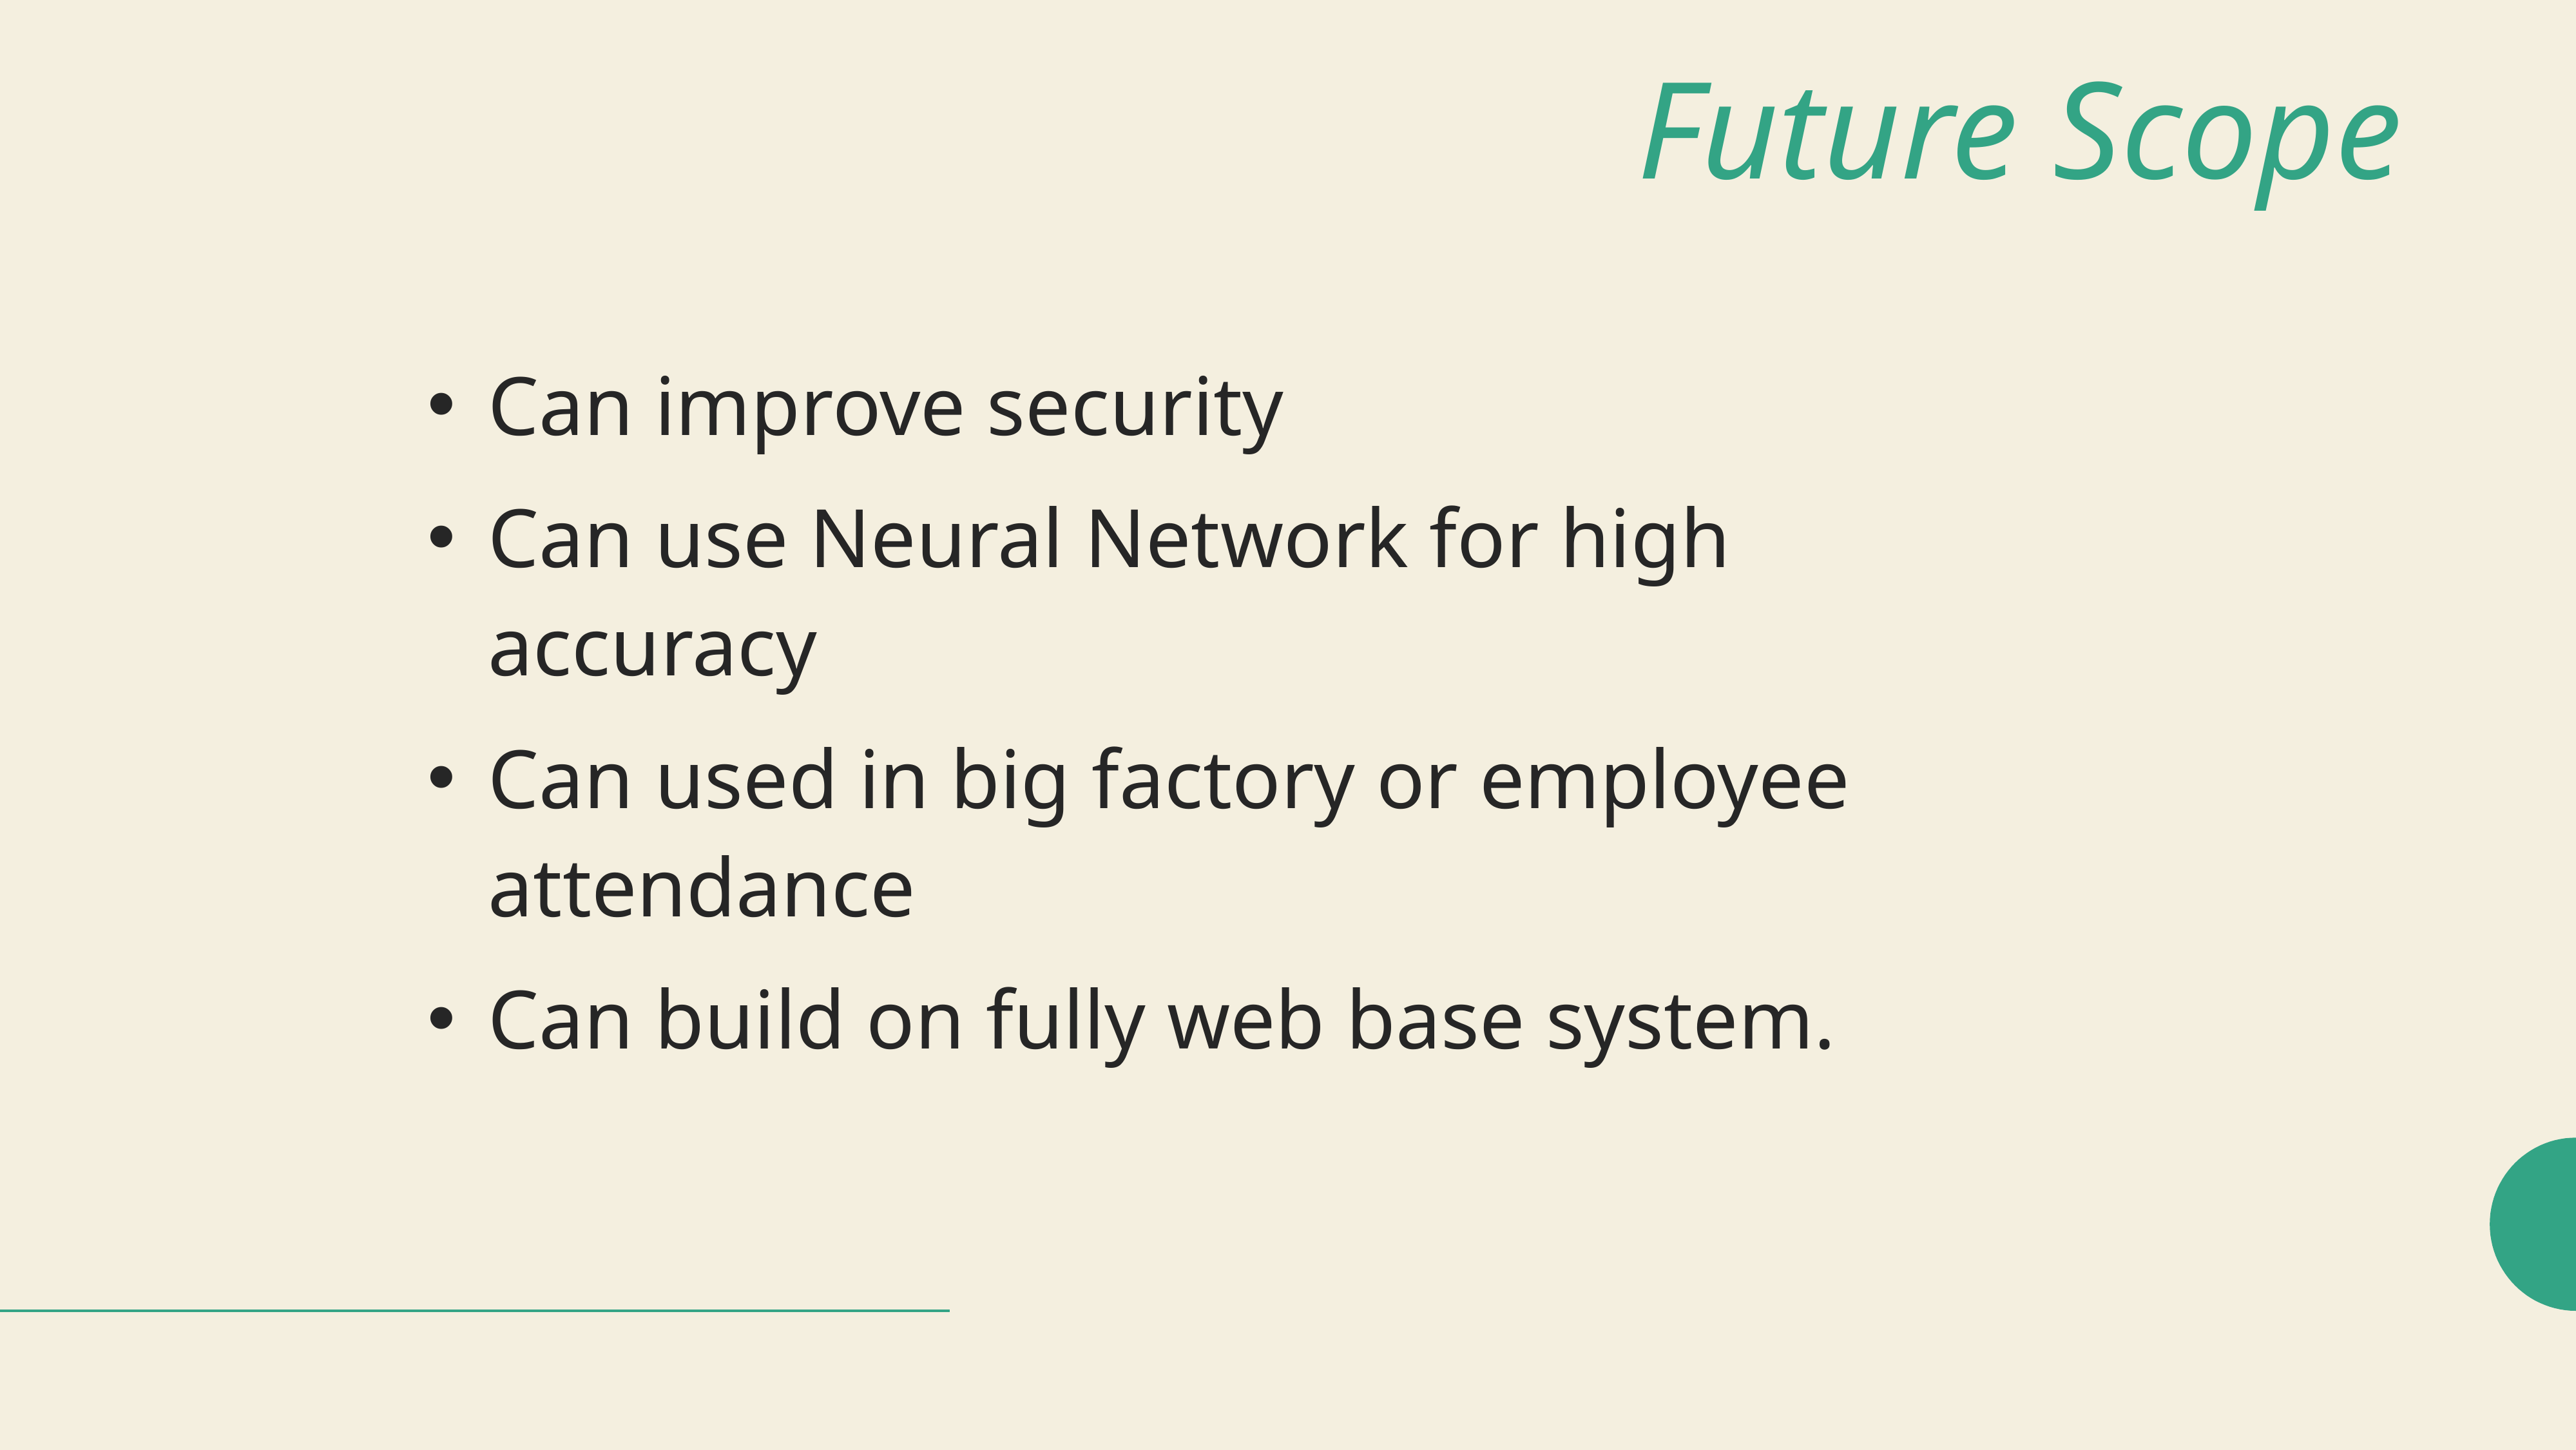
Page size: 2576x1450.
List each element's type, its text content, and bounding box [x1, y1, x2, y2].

title Future Scope [128, 58, 2447, 300]
list Can improve security Can use Neural Network for high accuracy Can used in big factory or employee attendance Can build on fully web base system. [418, 338, 2019, 1295]
